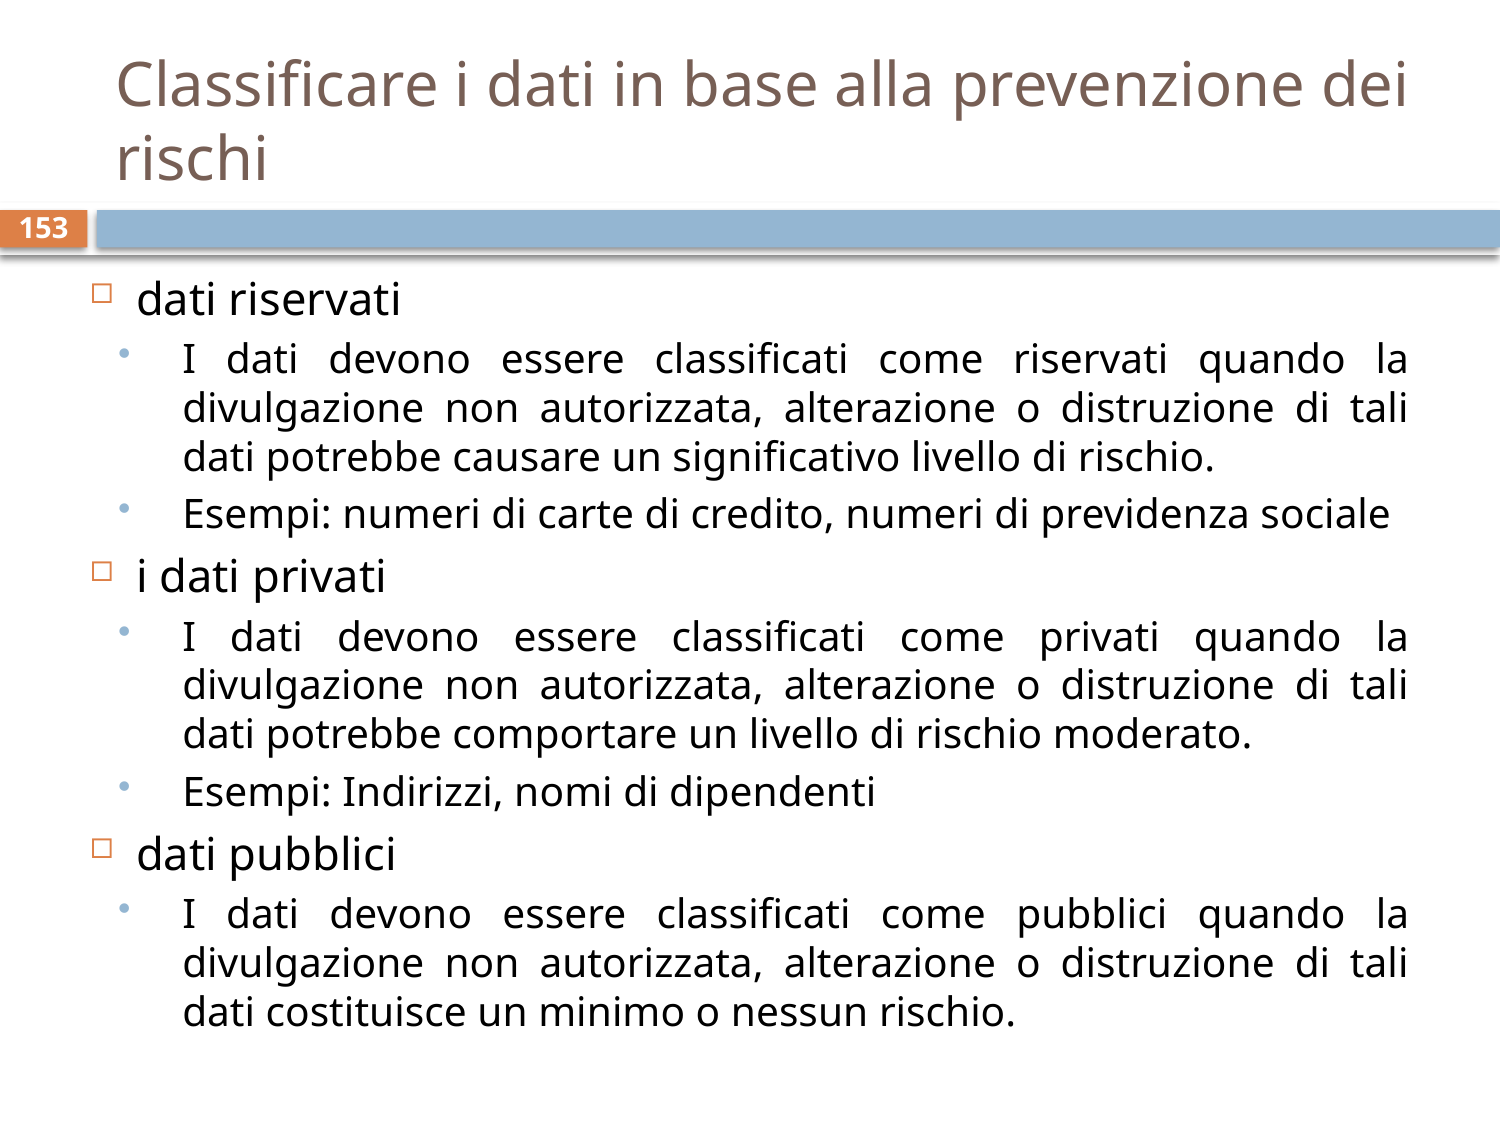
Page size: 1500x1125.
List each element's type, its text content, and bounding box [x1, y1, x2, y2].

slide_number 153 [0, 208, 88, 249]
list dati riservati I dati devono essere classificati come riservati quando la divulgazione non autorizzata, alterazione o distruzione di tali dati potrebbe causare un significativo livello di rischio. Esempi: numeri di carte di credito, numeri di previdenza sociale i dati privati I dati devono essere classificati come privati quando la divulgazione non autorizzata, alterazione o distruzione di tali dati potrebbe comportare un livello di rischio moderato. Esempi: Indirizzi, nomi di dipendenti dati pubblici I dati devono essere classificati come pubblici quando la divulgazione non autorizzata, alterazione o distruzione di tali dati costituisce un minimo o nessun rischio. [75, 262, 1425, 1059]
title Classificare i dati in base alla prevenzione dei rischi [100, 37, 1438, 200]
